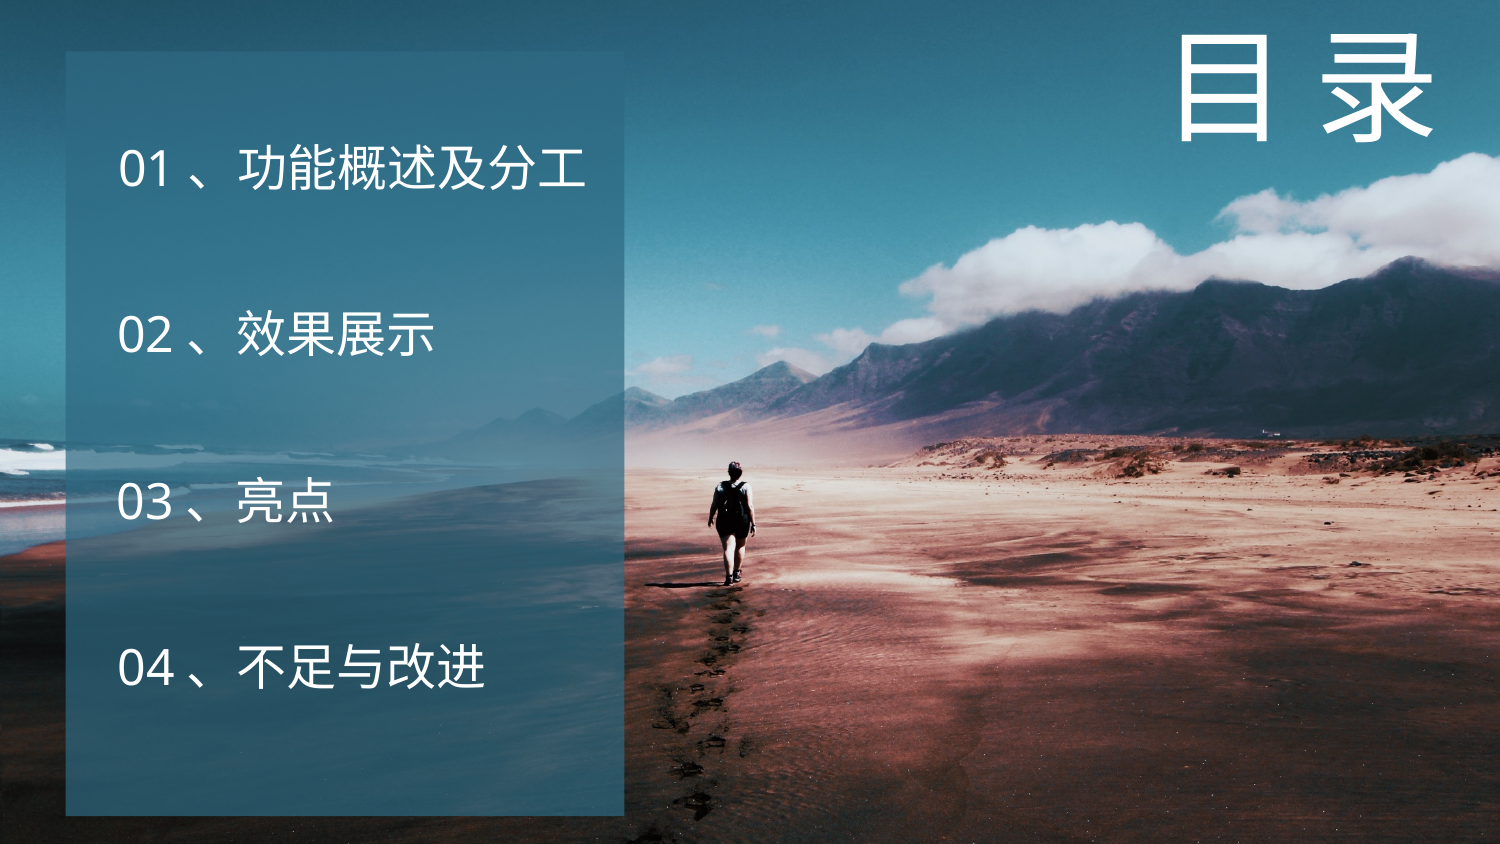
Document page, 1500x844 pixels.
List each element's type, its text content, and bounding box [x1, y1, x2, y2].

text_box 04、不足与改进 [102, 628, 502, 704]
picture [0, 0, 1500, 844]
text_box 02、效果展示 [102, 295, 452, 370]
text_box 03、亮点 [101, 461, 351, 537]
text_box [65, 50, 625, 817]
text_box 目 录 [1147, 0, 1455, 165]
text_box 01、功能概述及分工 [103, 128, 602, 204]
